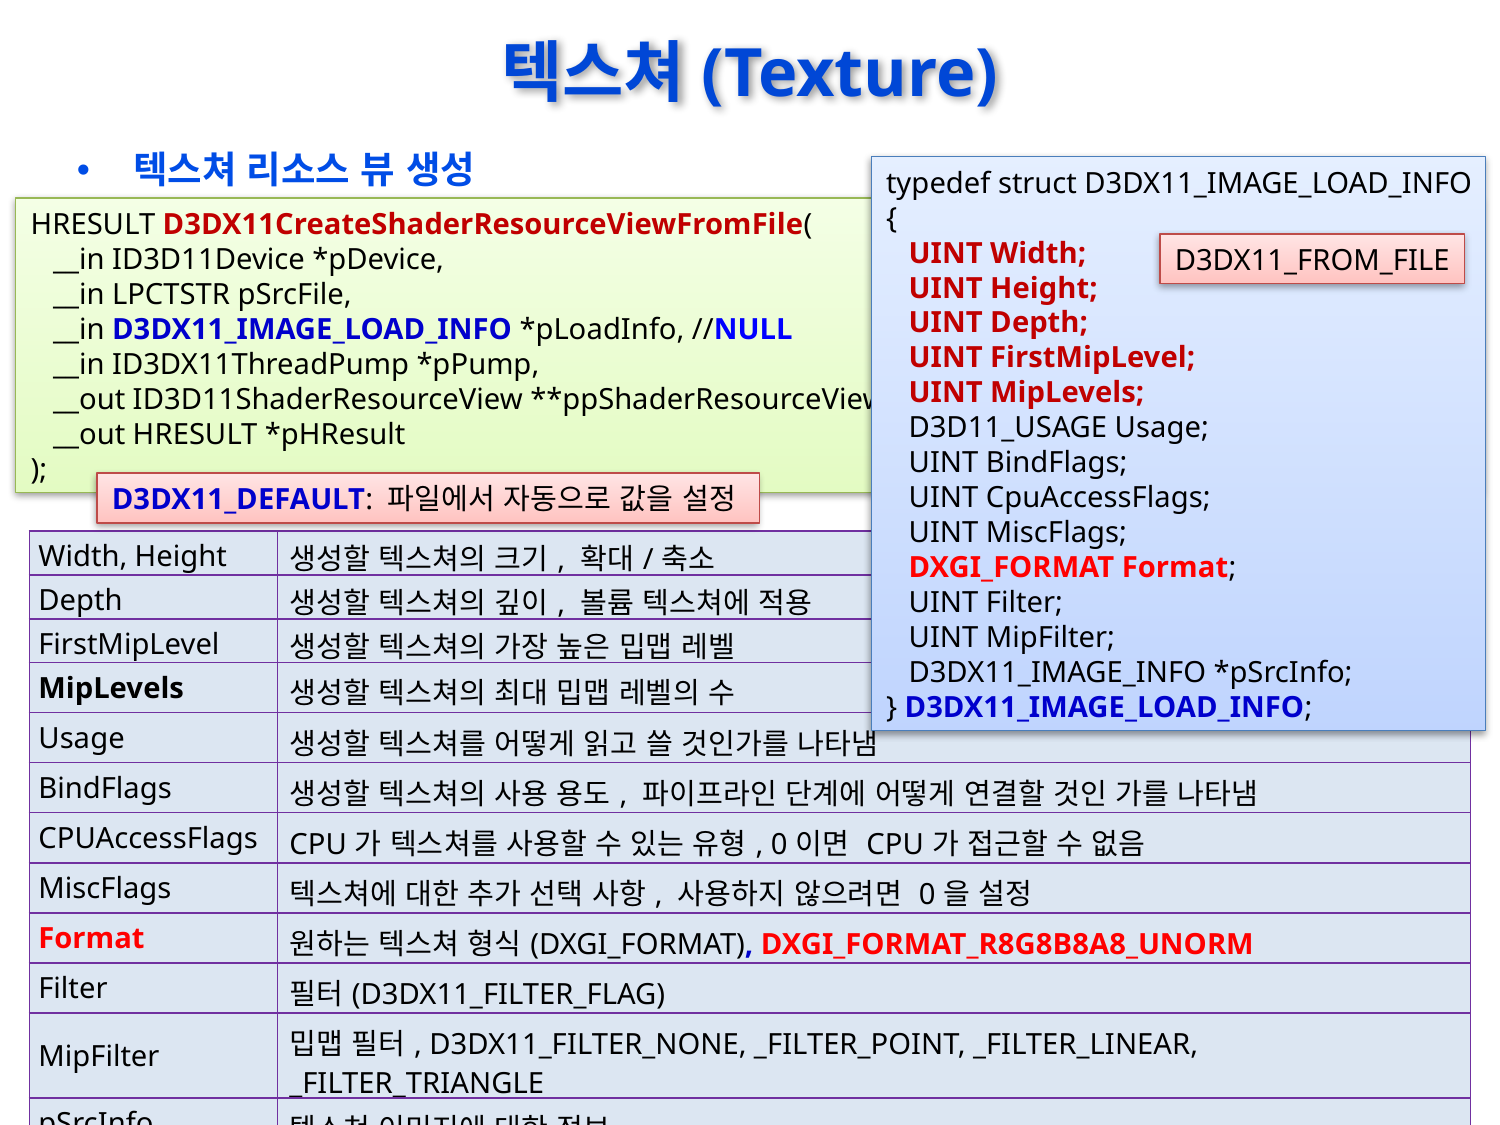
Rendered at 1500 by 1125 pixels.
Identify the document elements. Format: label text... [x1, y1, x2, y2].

table_cell 생성할 텍스쳐의 깊이, 볼륨 텍스쳐에 적용 [278, 576, 865, 618]
table_cell Filter [30, 964, 277, 1012]
table_cell Depth [30, 576, 277, 618]
title 텍스쳐(Texture) [0, 0, 1500, 140]
table_cell 텍스쳐에 대한 추가 선택 사항, 사용하지 않으려면 0을 설정 [278, 864, 1470, 912]
table_cell CPUAccessFlags [30, 813, 277, 862]
table_cell 생성할 텍스쳐를 어떻게 읽고 쓸 것인가를 나타냄 [278, 713, 1470, 762]
table_header Width, Height [30, 532, 277, 574]
table_cell 텍스쳐 이미지에 대한 정보 [278, 1099, 1470, 1125]
table_cell 생성할 텍스쳐의 사용 용도, 파이프라인 단계에 어떻게 연결할 것인 가를 나타냄 [278, 763, 1470, 812]
table_cell 생성할 텍스쳐의 최대 밉맵 레벨의 수 [278, 663, 865, 712]
table_cell Format [30, 914, 277, 962]
text_box D3DX11_FROM_FILE [1159, 233, 1465, 284]
table_cell FirstMipLevel [30, 620, 277, 662]
table_cell 생성할 텍스쳐의 가장 높은 밉맵 레벨 [278, 620, 865, 662]
text_box typedef struct D3DX11_IMAGE_LOAD_INFO { UINT Width; UINT Height; UINT Depth; UINT FirstMipLevel; UINT MipLevels; D3D11_USAGE Usage; UINT BindFlags; UINT CpuAccessFlags; UINT MiscFlags; DXGI_FORMAT Format; UINT Filter; UINT MipFilter; D3DX11_IMAGE_INFO *pSrcInfo; } D3DX11_IMAGE_LOAD_INFO; [871, 156, 1486, 731]
table_cell Usage [30, 713, 277, 762]
table_header 생성할 텍스쳐의 크기, 확대/축소 [278, 532, 865, 574]
table_cell 필터(D3DX11_FILTER_FLAG) [278, 964, 1470, 1012]
text_box D3DX11_DEFAULT: 파일에서 자동으로 값을 설정 [96, 472, 760, 524]
text_box HRESULT D3DX11CreateShaderResourceViewFromFile( __in ID3D11Device *pDevice, __in LPCTSTR pSrcFile, __in D3DX11_IMAGE_LOAD_INFO *pLoadInfo, //NULL __in ID3DX11ThreadPump *pPump, __out ID3D11ShaderResourceView **ppShaderResourceView, __out HRESULT *pHResult ); [15, 197, 865, 493]
table_cell MipLevels [30, 663, 277, 712]
table_cell MiscFlags [30, 864, 277, 912]
table_cell 원하는 텍스쳐 형식(DXGI_FORMAT), DXGI_FORMAT_R8G8B8A8_UNORM [278, 914, 1470, 962]
list 텍스쳐 리소스 뷰 생성 [0, 140, 1500, 1125]
table_cell CPU가 텍스쳐를 사용할 수 있는 유형, 0이면 CPU가 접근할 수 없음 [278, 813, 1470, 862]
table_cell 밉맵 필터, D3DX11_FILTER_NONE, _FILTER_POINT, _FILTER_LINEAR, _FILTER_TRIANGLE [278, 1014, 1470, 1097]
table_cell MipFilter [30, 1014, 277, 1097]
table_cell BindFlags [30, 763, 277, 812]
table_cell pSrcInfo [30, 1099, 277, 1125]
